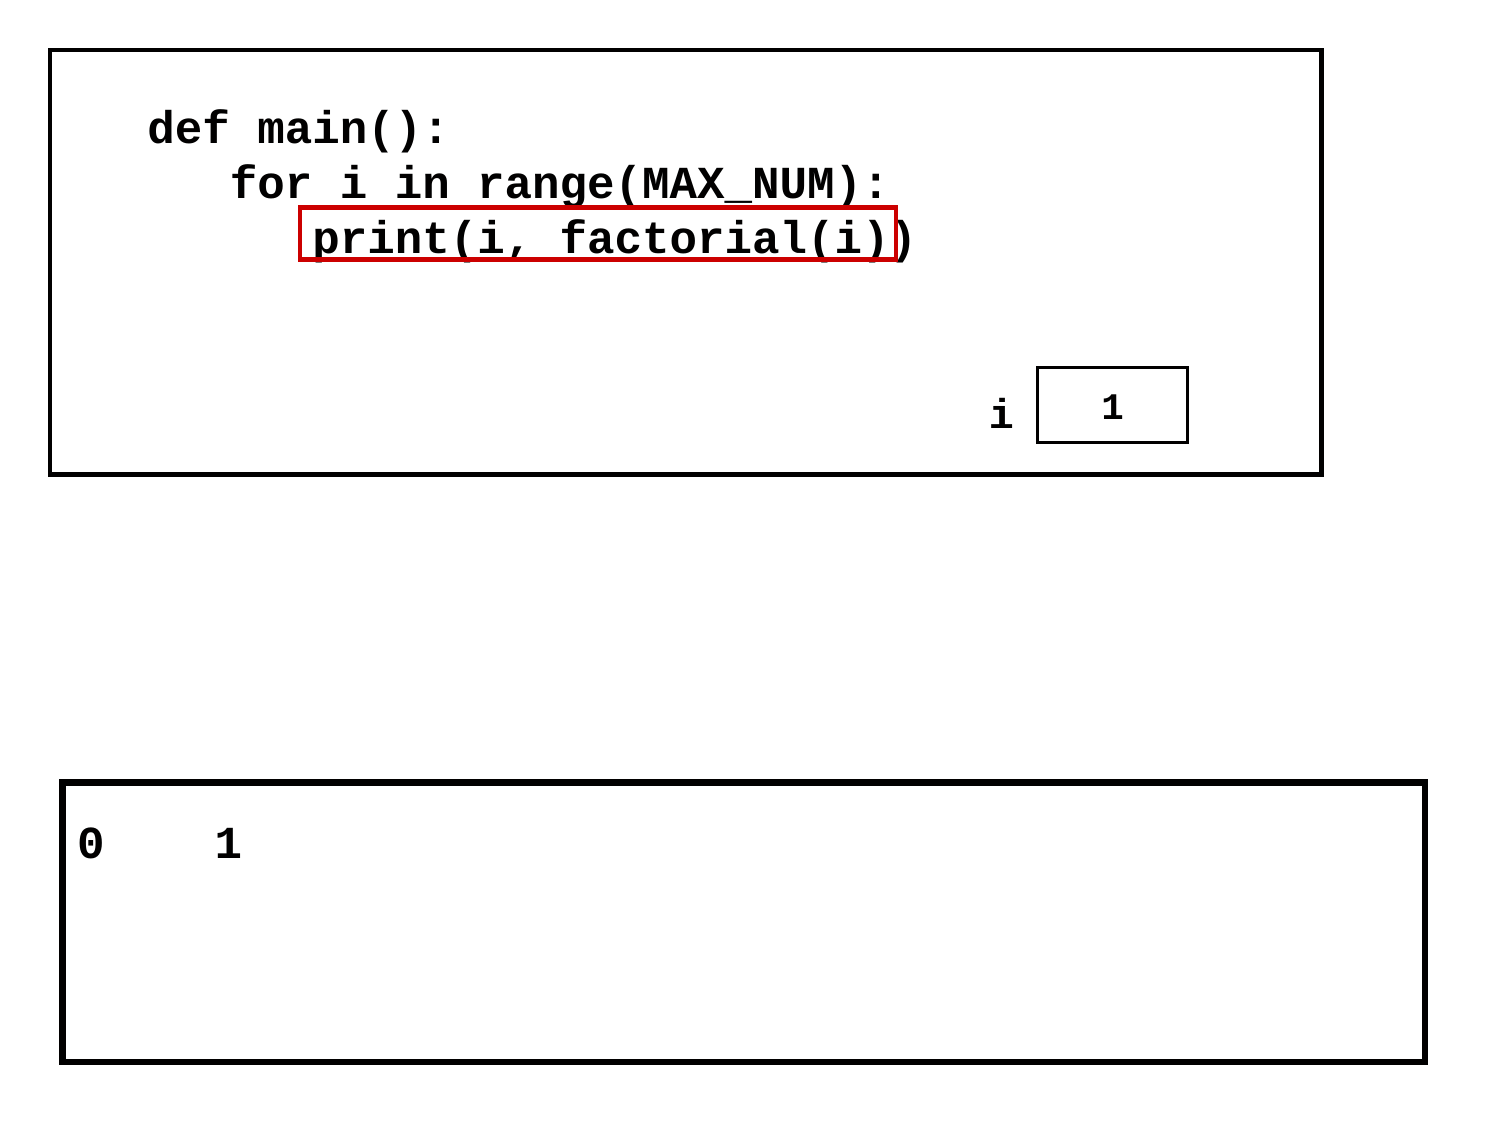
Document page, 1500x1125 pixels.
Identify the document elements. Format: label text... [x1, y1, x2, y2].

text_box def main(): for i in range(MAX_NUM): print(i, factorial(i)) [49, 49, 1322, 475]
text_box [299, 207, 896, 260]
text_box 0 1 [62, 782, 1425, 1063]
text_box i [974, 379, 1050, 445]
text_box 1 [1037, 367, 1188, 443]
